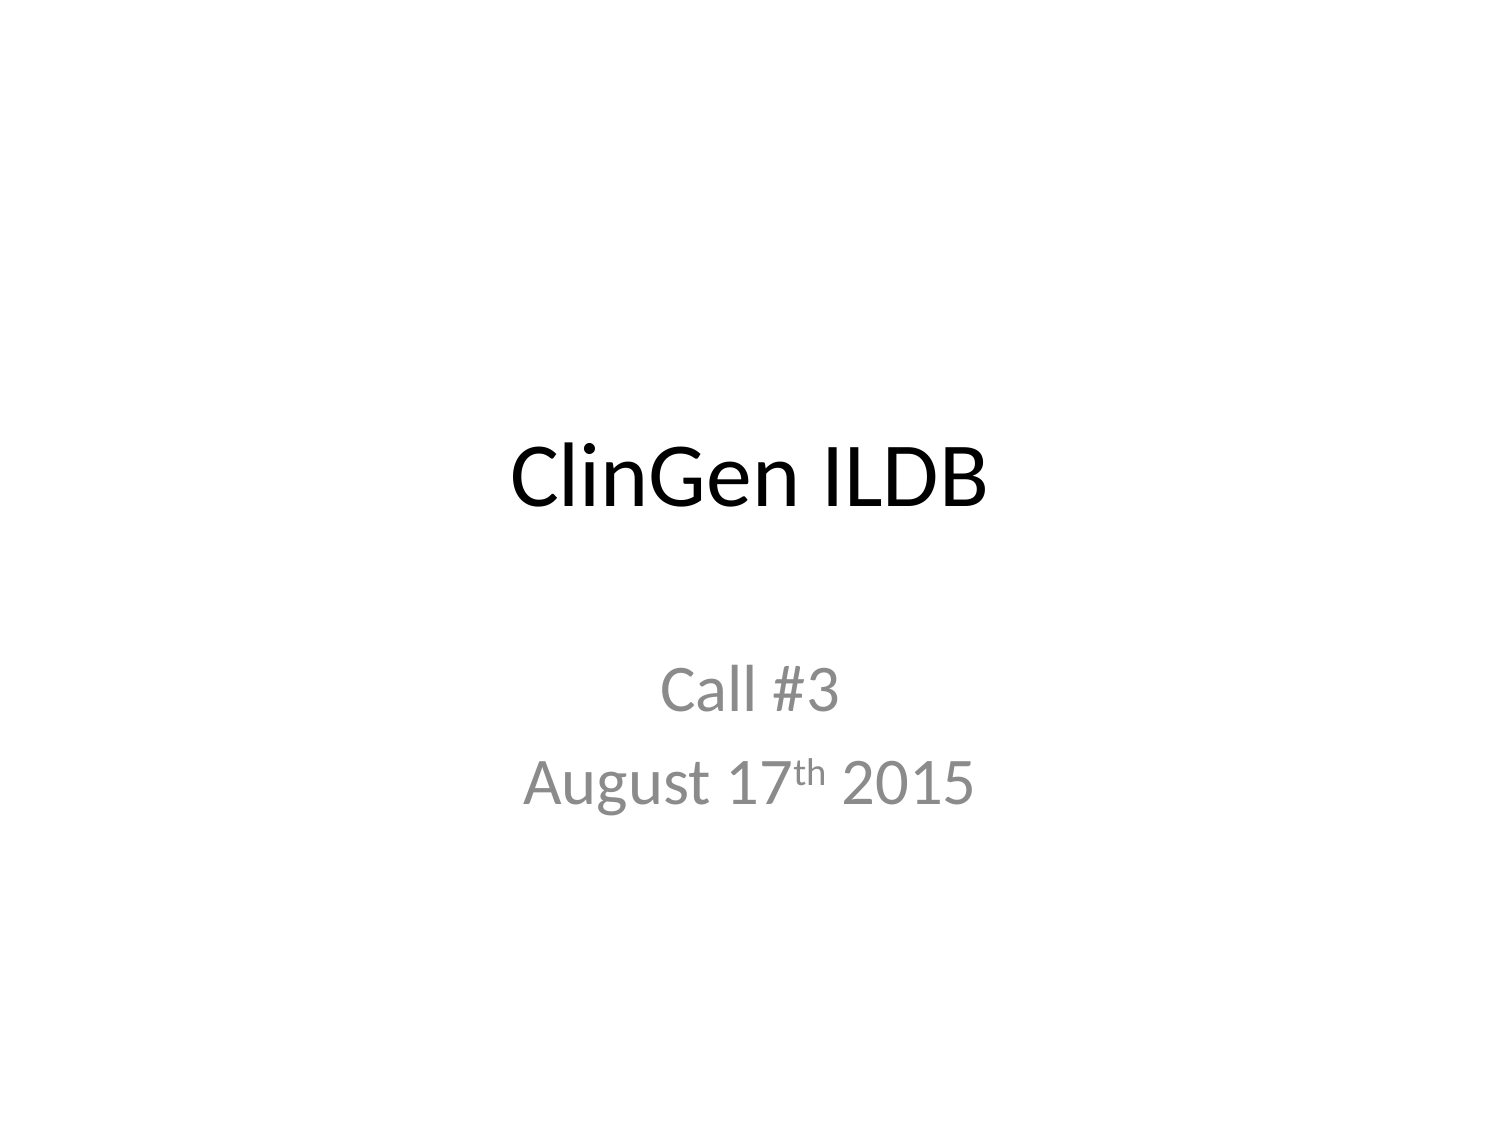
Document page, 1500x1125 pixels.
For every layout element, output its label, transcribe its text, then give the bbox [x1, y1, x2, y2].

subtitle Call #3 August 17th 2015 [225, 637, 1275, 925]
title ClinGen ILDB [112, 349, 1388, 591]
